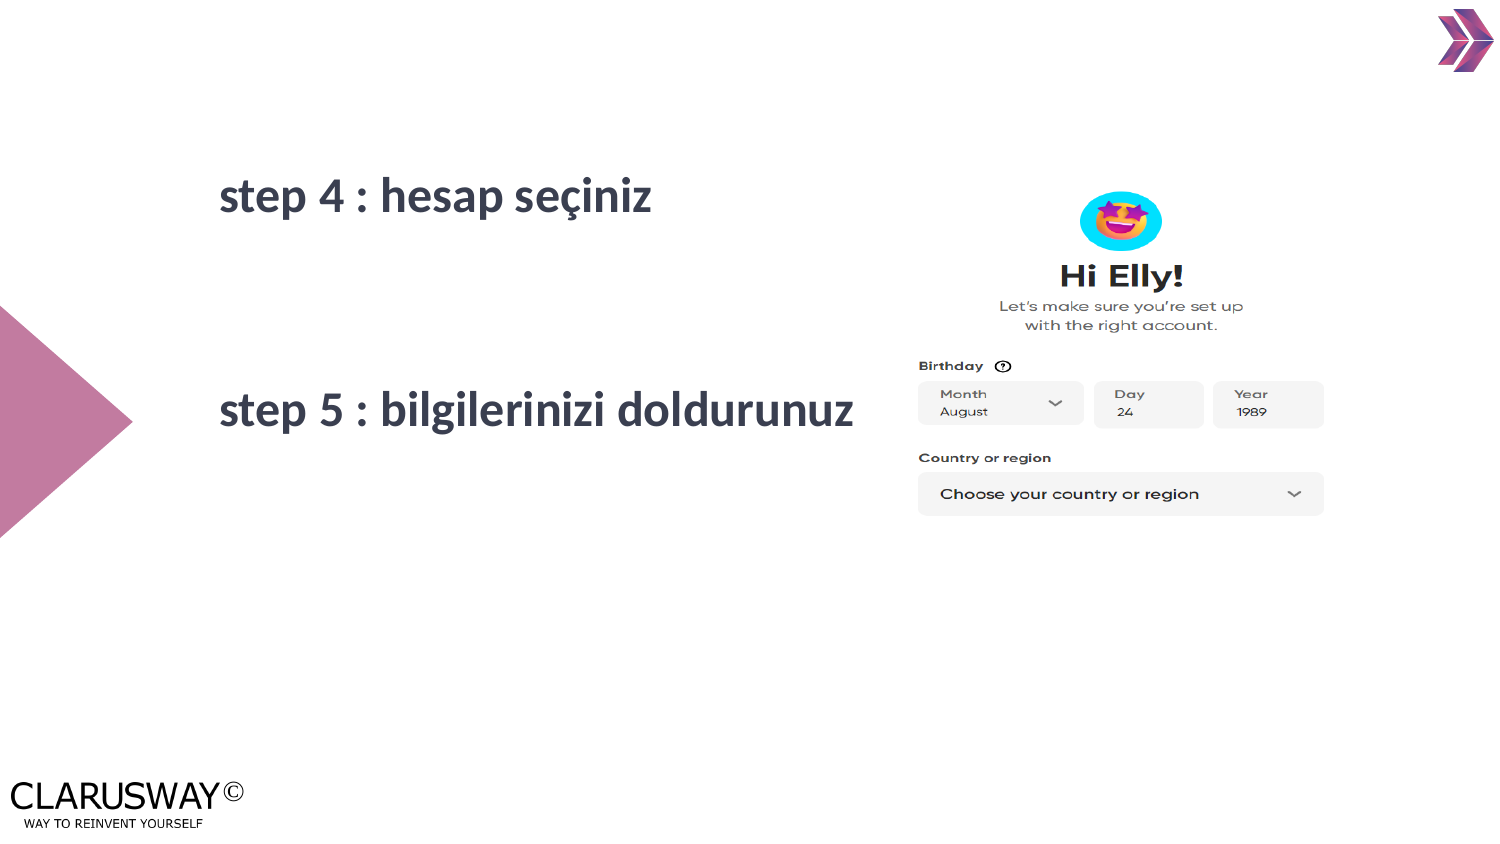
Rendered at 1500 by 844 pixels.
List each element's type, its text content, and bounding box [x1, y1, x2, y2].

picture [11, 782, 220, 828]
picture [892, 176, 1353, 528]
text_box step 5 : bilgilerinizi doldurunuz [204, 368, 887, 444]
picture [1438, 9, 1494, 72]
text_box step 4 : hesap seçiniz [204, 155, 794, 231]
